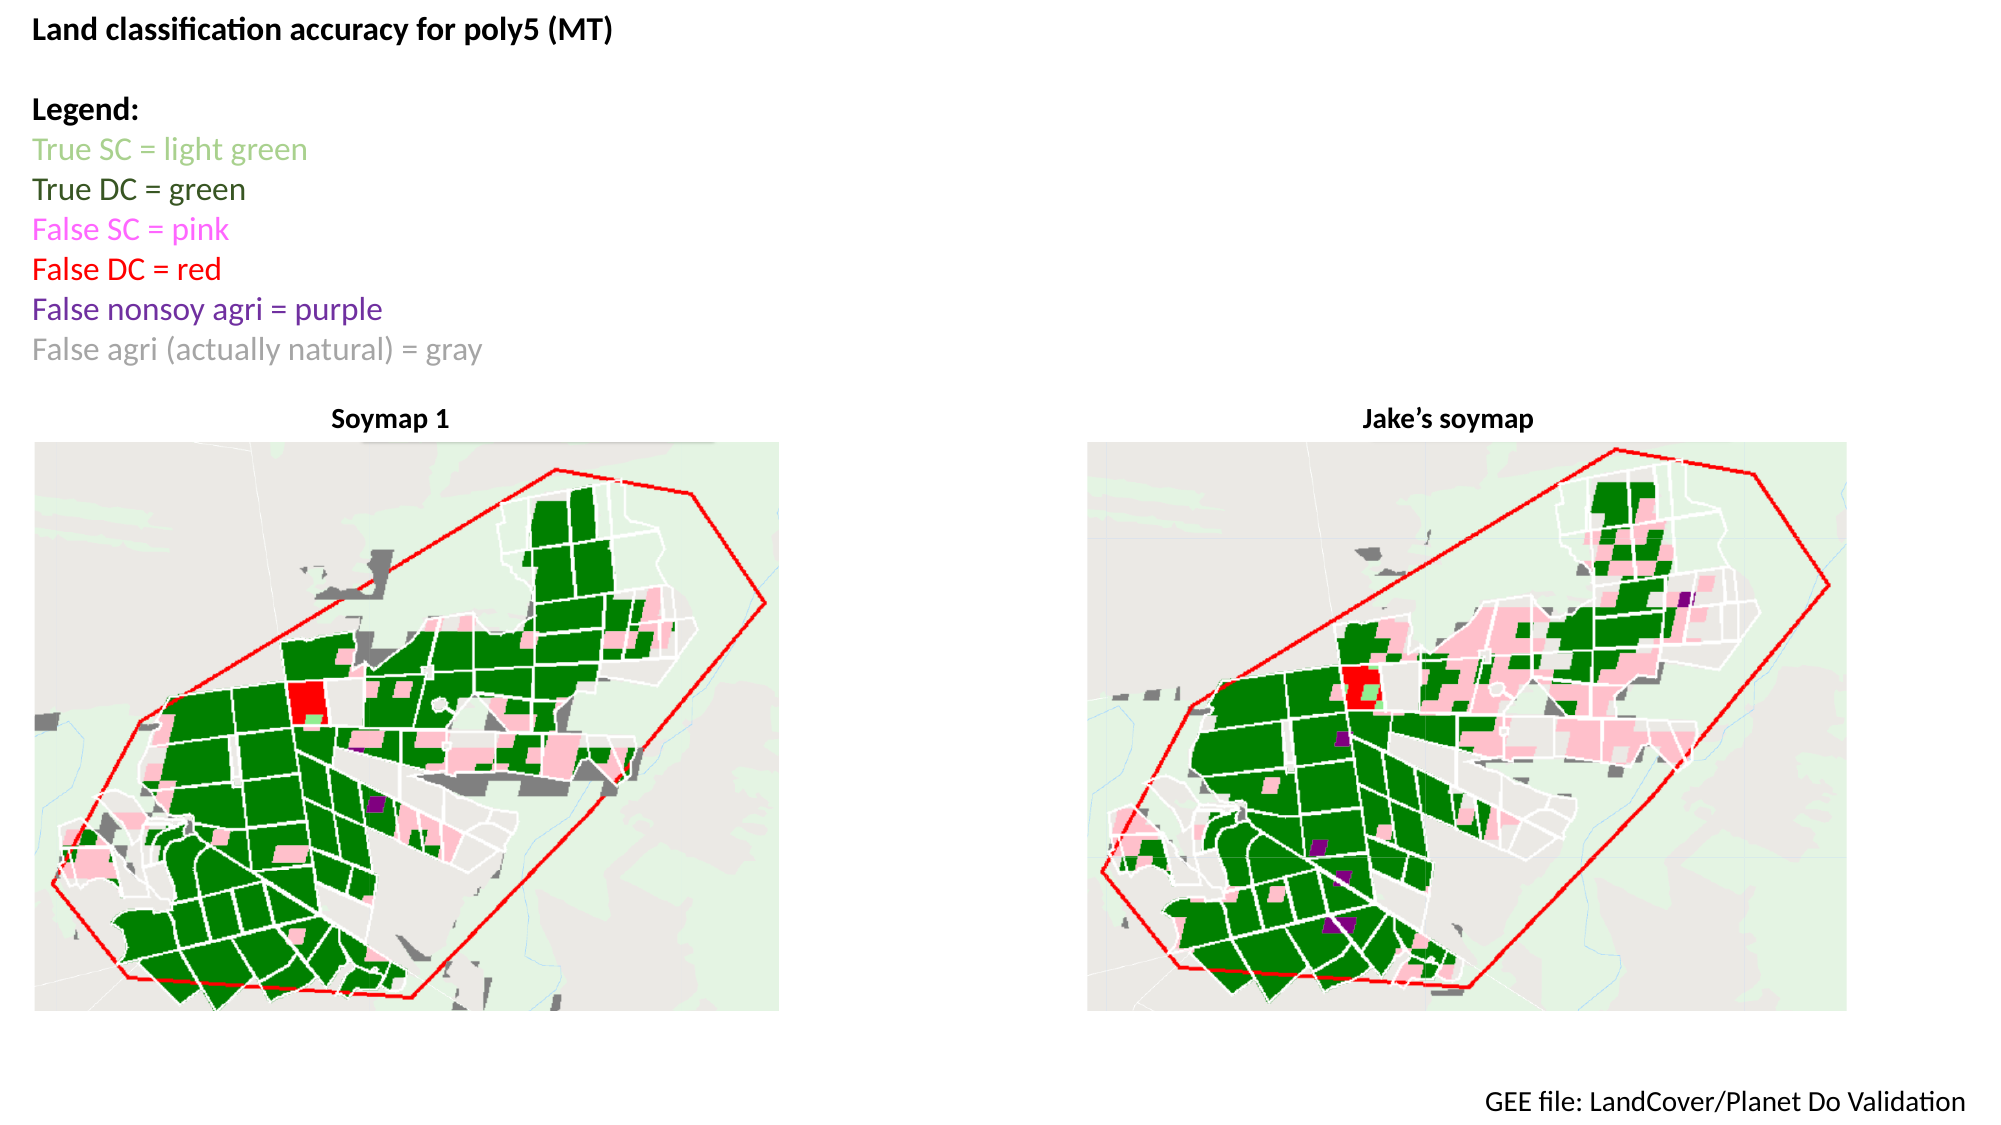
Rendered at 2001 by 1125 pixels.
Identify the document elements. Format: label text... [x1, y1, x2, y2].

text_box Jake’s soymap [1348, 392, 1594, 442]
text_box GEE file: LandCover/Planet Do Validation [1470, 1074, 2000, 1125]
picture [34, 442, 780, 1011]
text_box Land classification accuracy for poly5 (MT) Legend: True SC = light green True DC = green False SC = pink False DC = red False nonsoy agri = purple False agri (actually natural) = gray [17, 0, 685, 374]
text_box Soymap 1 [316, 392, 473, 442]
picture [1087, 442, 1847, 1011]
